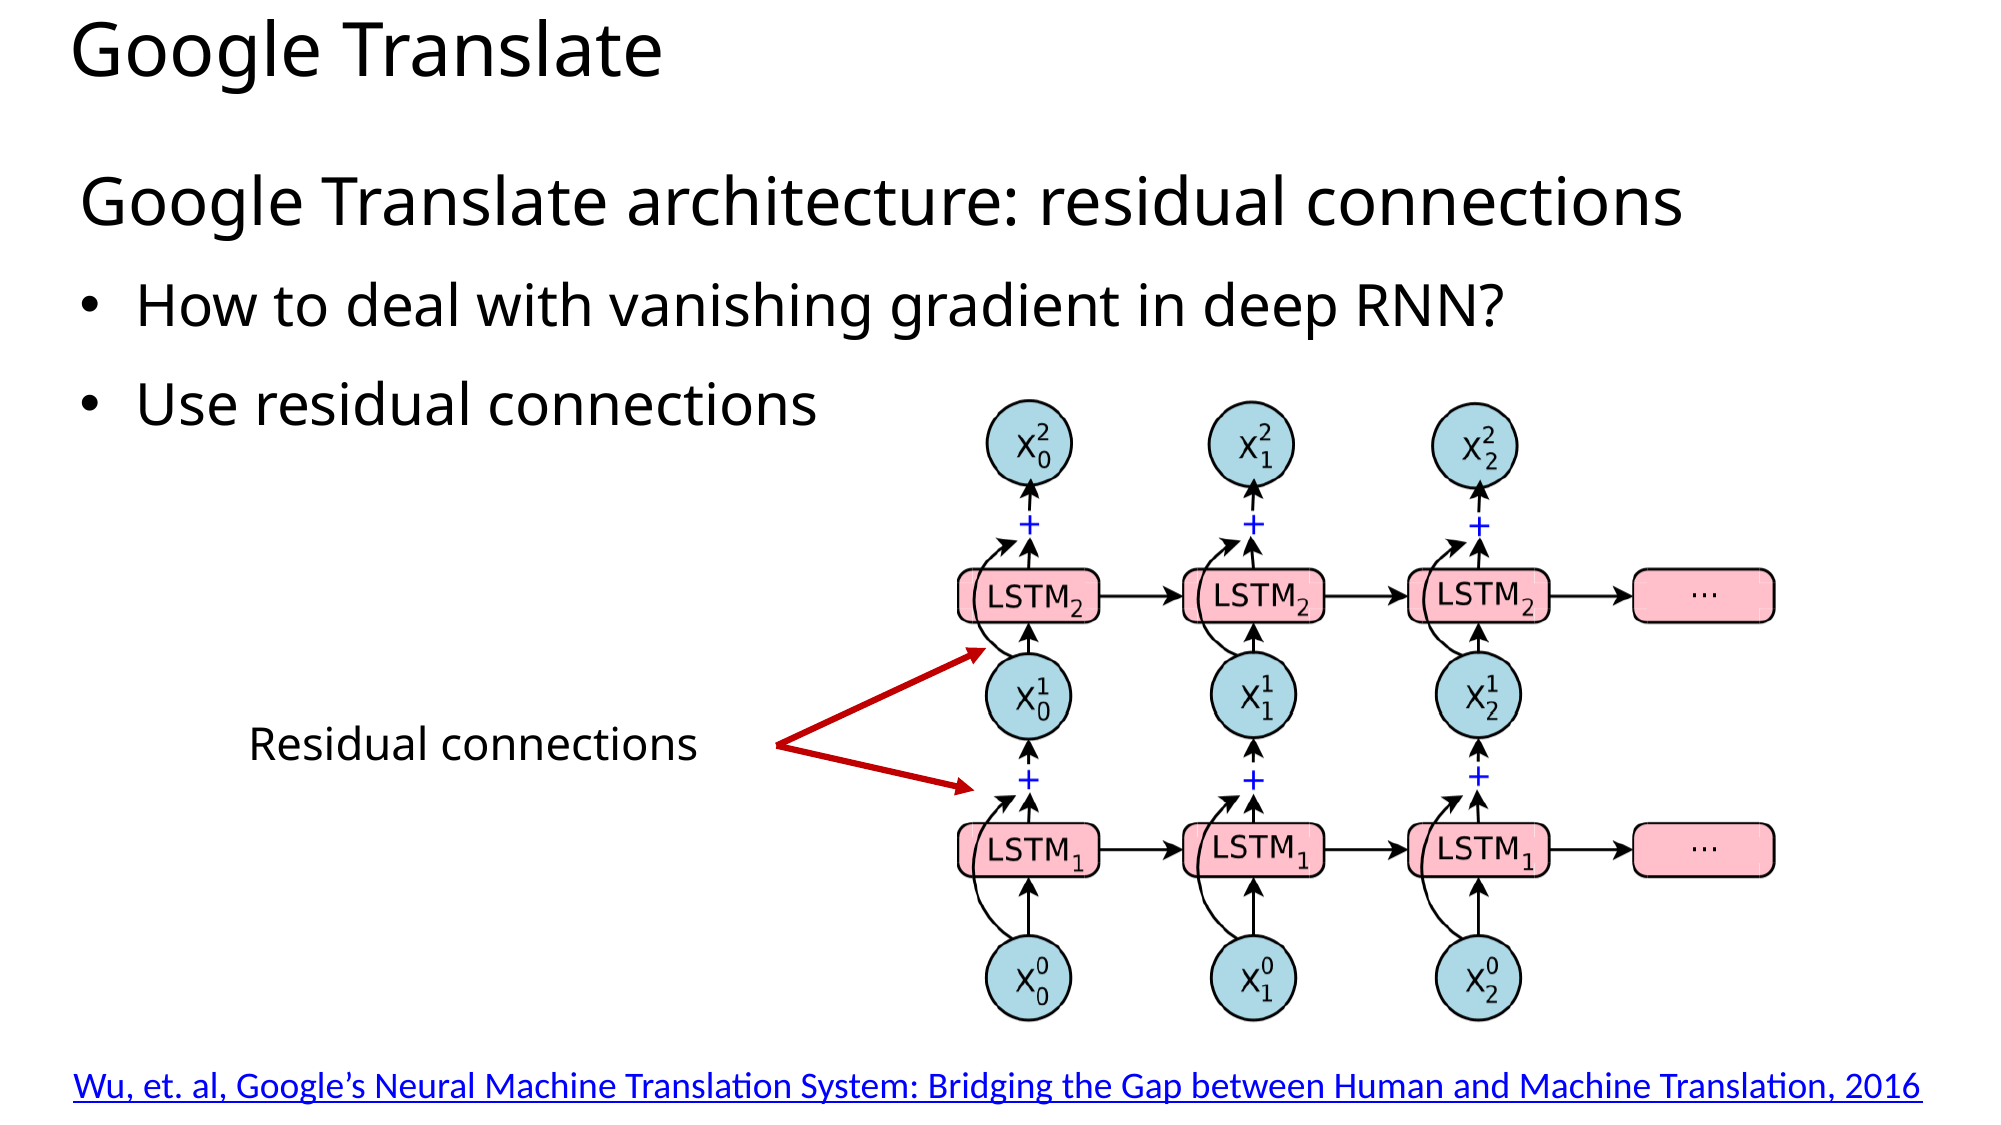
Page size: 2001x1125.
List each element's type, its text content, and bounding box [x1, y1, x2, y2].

picture [957, 396, 1777, 1026]
text_box Google Translate architecture: residual connections How to deal with vanishing gradient in deep RNN? Use residual connections [64, 151, 1965, 460]
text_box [776, 647, 987, 746]
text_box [776, 753, 975, 791]
text_box Residual connections [233, 707, 729, 791]
text_box Wu, et. al, Google’s Neural Machine Translation System: Bridging the Gap between Human and Machine Translation, 2016 [6, 1053, 1990, 1114]
title Google Translate [54, 11, 1946, 146]
